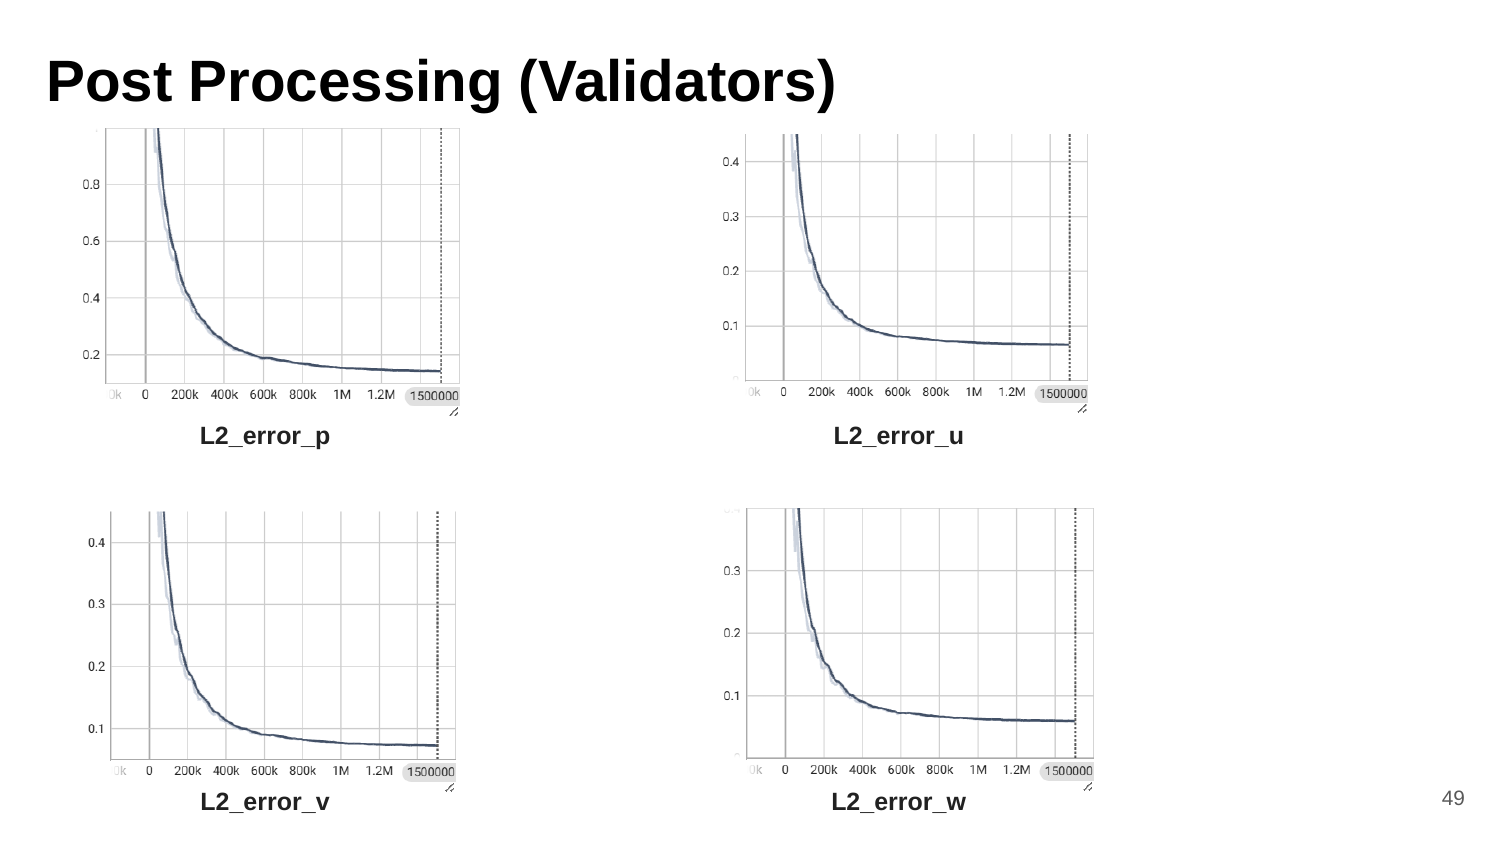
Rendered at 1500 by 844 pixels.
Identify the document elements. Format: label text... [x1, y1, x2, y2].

title Post Processing (Validators) [31, 44, 1129, 129]
text_box L2_error_u [730, 424, 1068, 471]
text_box L2_error_p [96, 424, 435, 471]
picture [701, 497, 1096, 794]
picture [706, 120, 1092, 416]
text_box L2_error_v [96, 802, 435, 836]
slide_number 49 [1389, 764, 1480, 830]
text_box L2_error_w [730, 802, 1068, 836]
picture [73, 497, 458, 794]
picture [67, 120, 464, 416]
